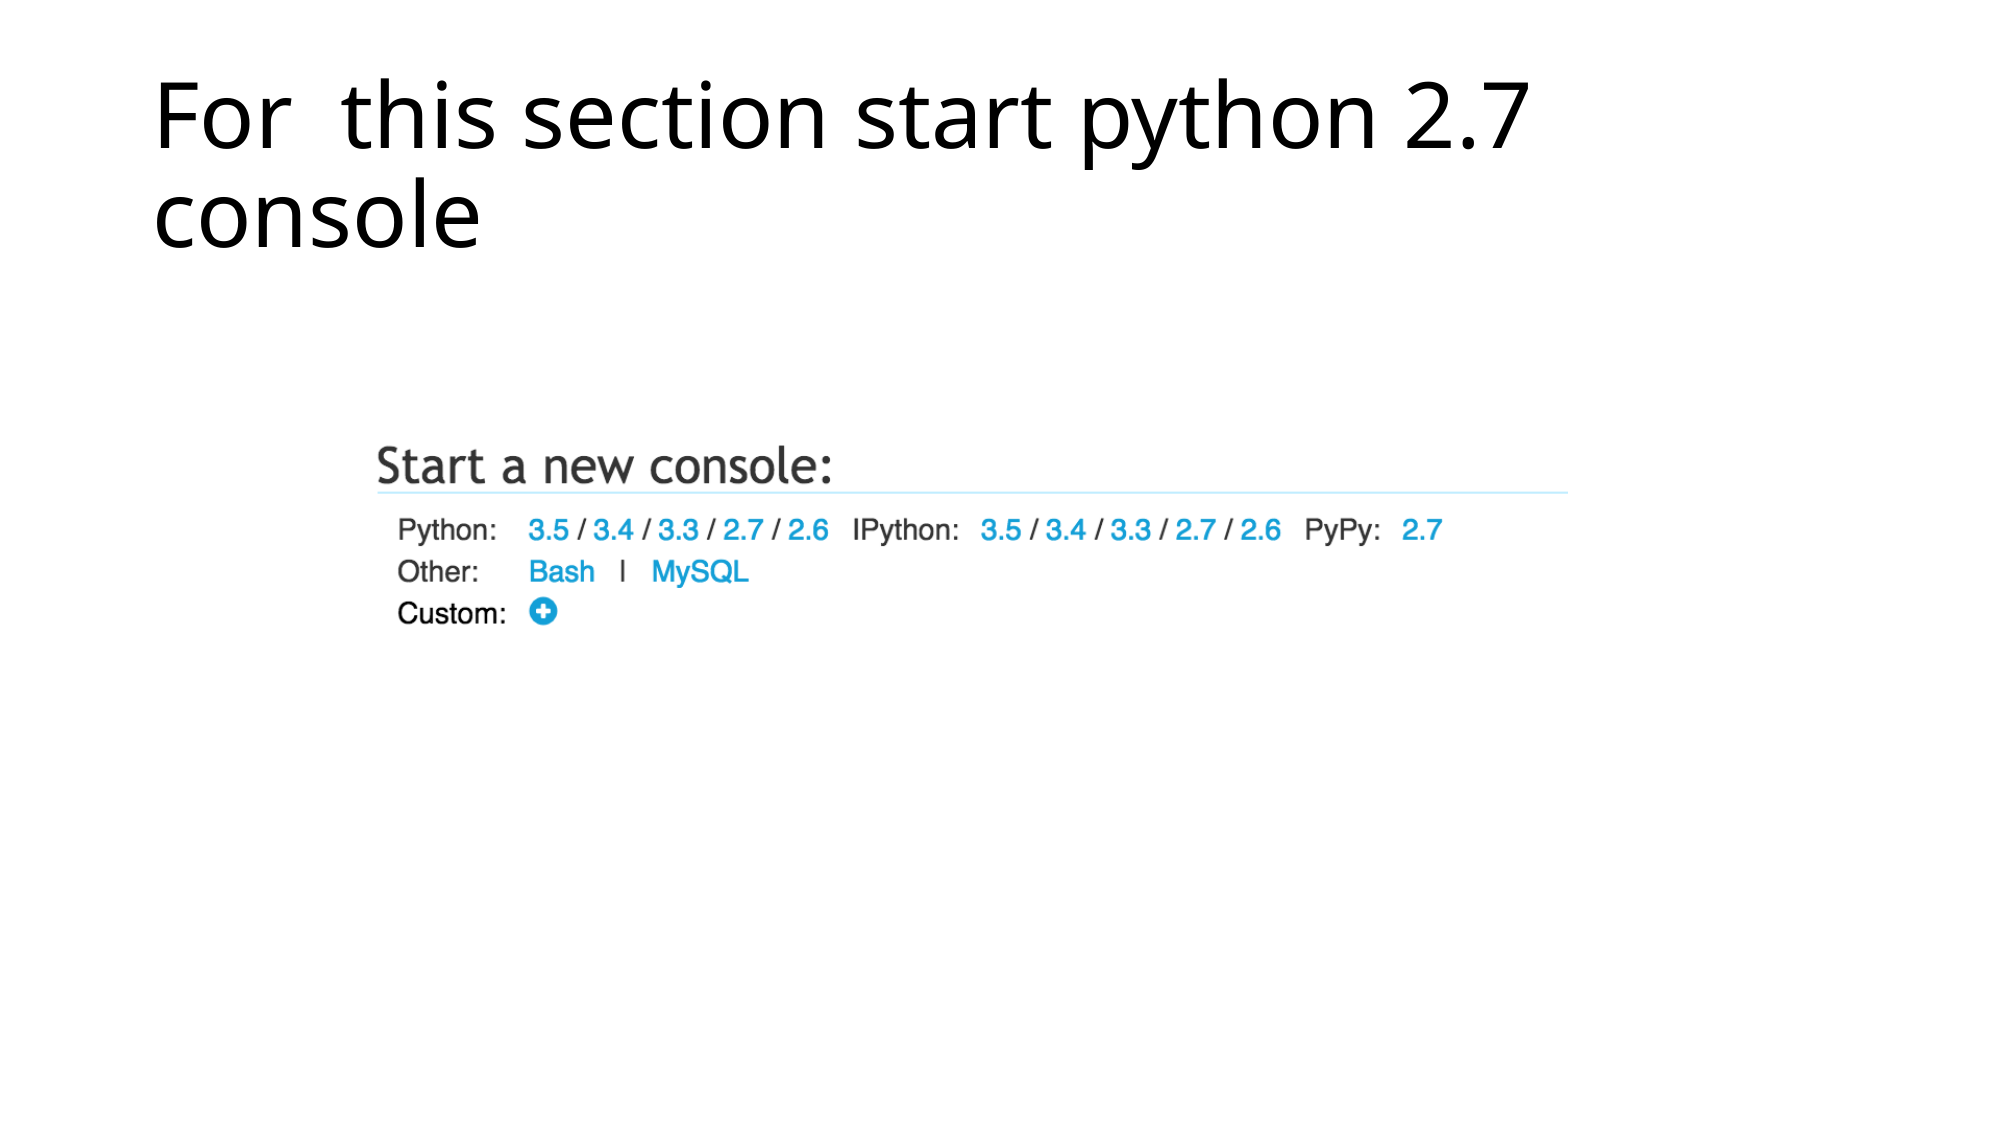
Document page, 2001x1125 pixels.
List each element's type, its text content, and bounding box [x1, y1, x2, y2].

title For this section start python 2.7 console [137, 59, 1863, 278]
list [363, 410, 1568, 678]
